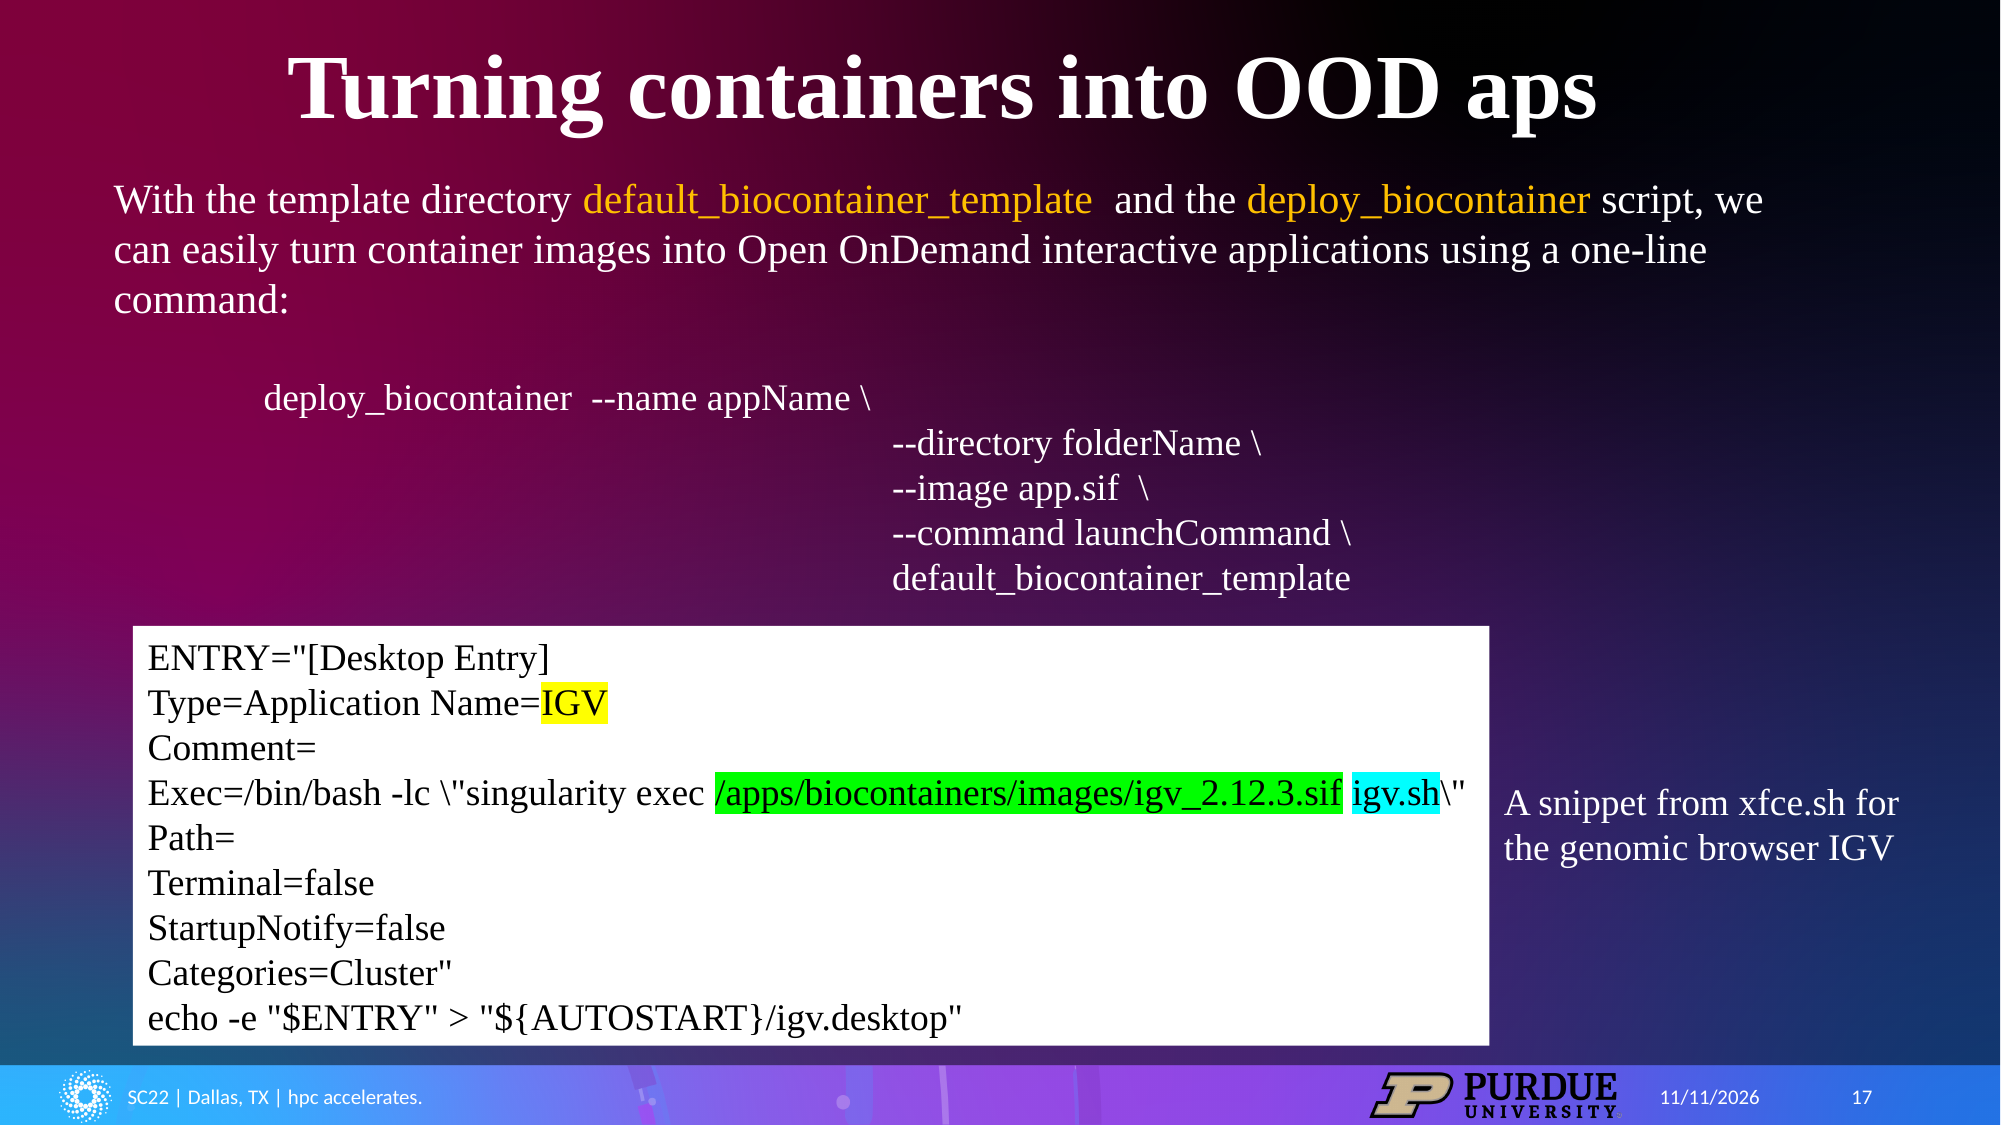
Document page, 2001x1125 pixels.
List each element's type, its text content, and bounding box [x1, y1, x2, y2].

text_box With the template directory default_biocontainer_template and the deploy_biocontainer script, we can easily turn container images into Open OnDemand interactive applications using a one-line command: deploy_biocontainer --name appName \ --directory folderName \ --image app.sif \ --command launchCommand \ default_biocontainer_template [98, 164, 1787, 650]
picture [0, 0, 2001, 1125]
text_box A snippet from xfce.sh for the genomic browser IGV [1489, 770, 1954, 875]
text_box ENTRY="[Desktop Entry] Type=Application Name=IGV Comment= Exec=/bin/bash -lc \"singularity exec /apps/biocontainers/images/igv_2.12.3.sif igv.sh\" Path= Terminal=false StartupNotify=false Categories=Cluster" echo -e "$ENTRY" > "${AUTOSTART}/igv.desktop" [132, 650, 1490, 1046]
title Turning containers into OOD aps [112, 0, 1775, 164]
slide_number 17 [1797, 1070, 1888, 1124]
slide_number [1633, 1070, 1775, 1124]
footer SC22 | Dallas, TX | hpc accelerates. [112, 1070, 1369, 1124]
